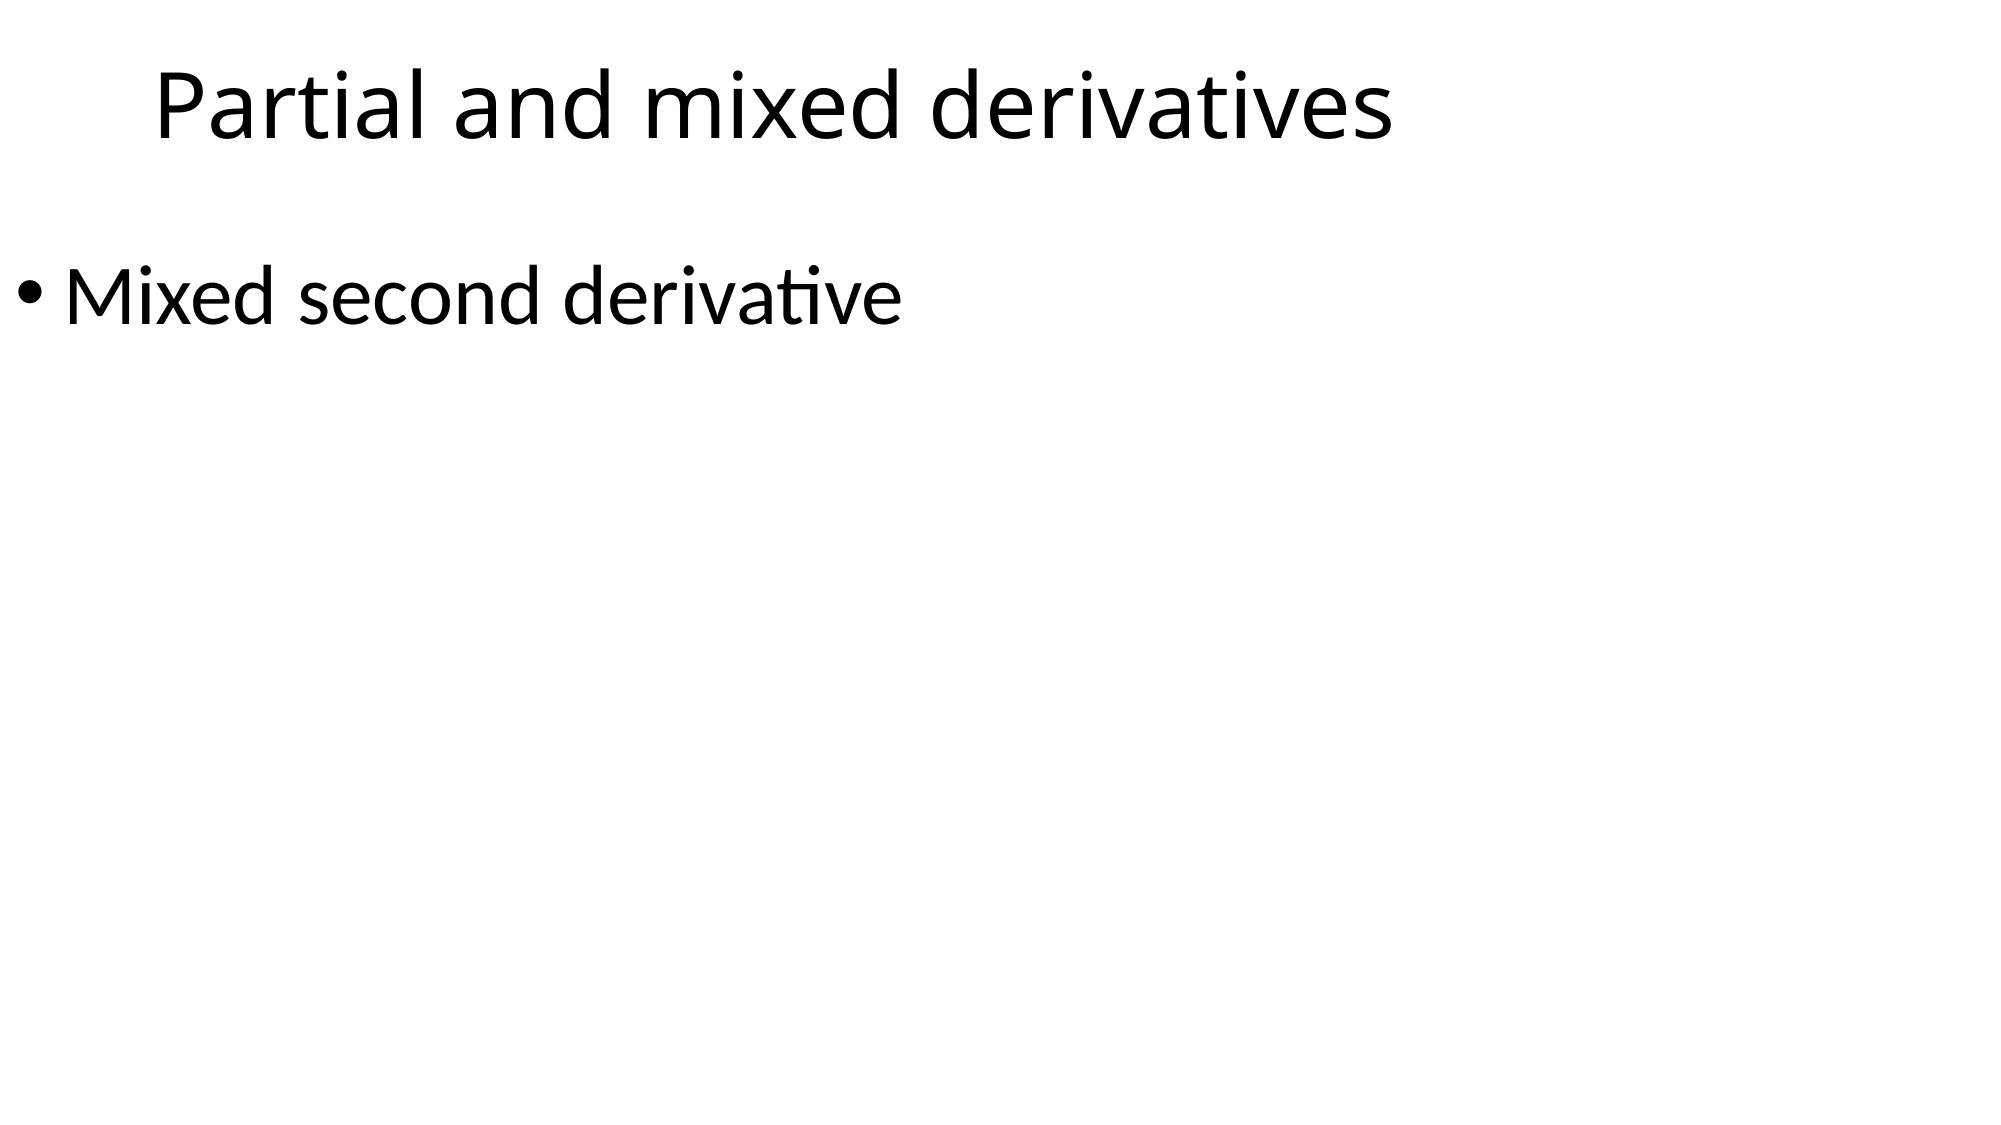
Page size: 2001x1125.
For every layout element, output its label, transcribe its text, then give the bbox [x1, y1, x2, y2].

title Partial and mixed derivatives [137, 0, 1863, 218]
